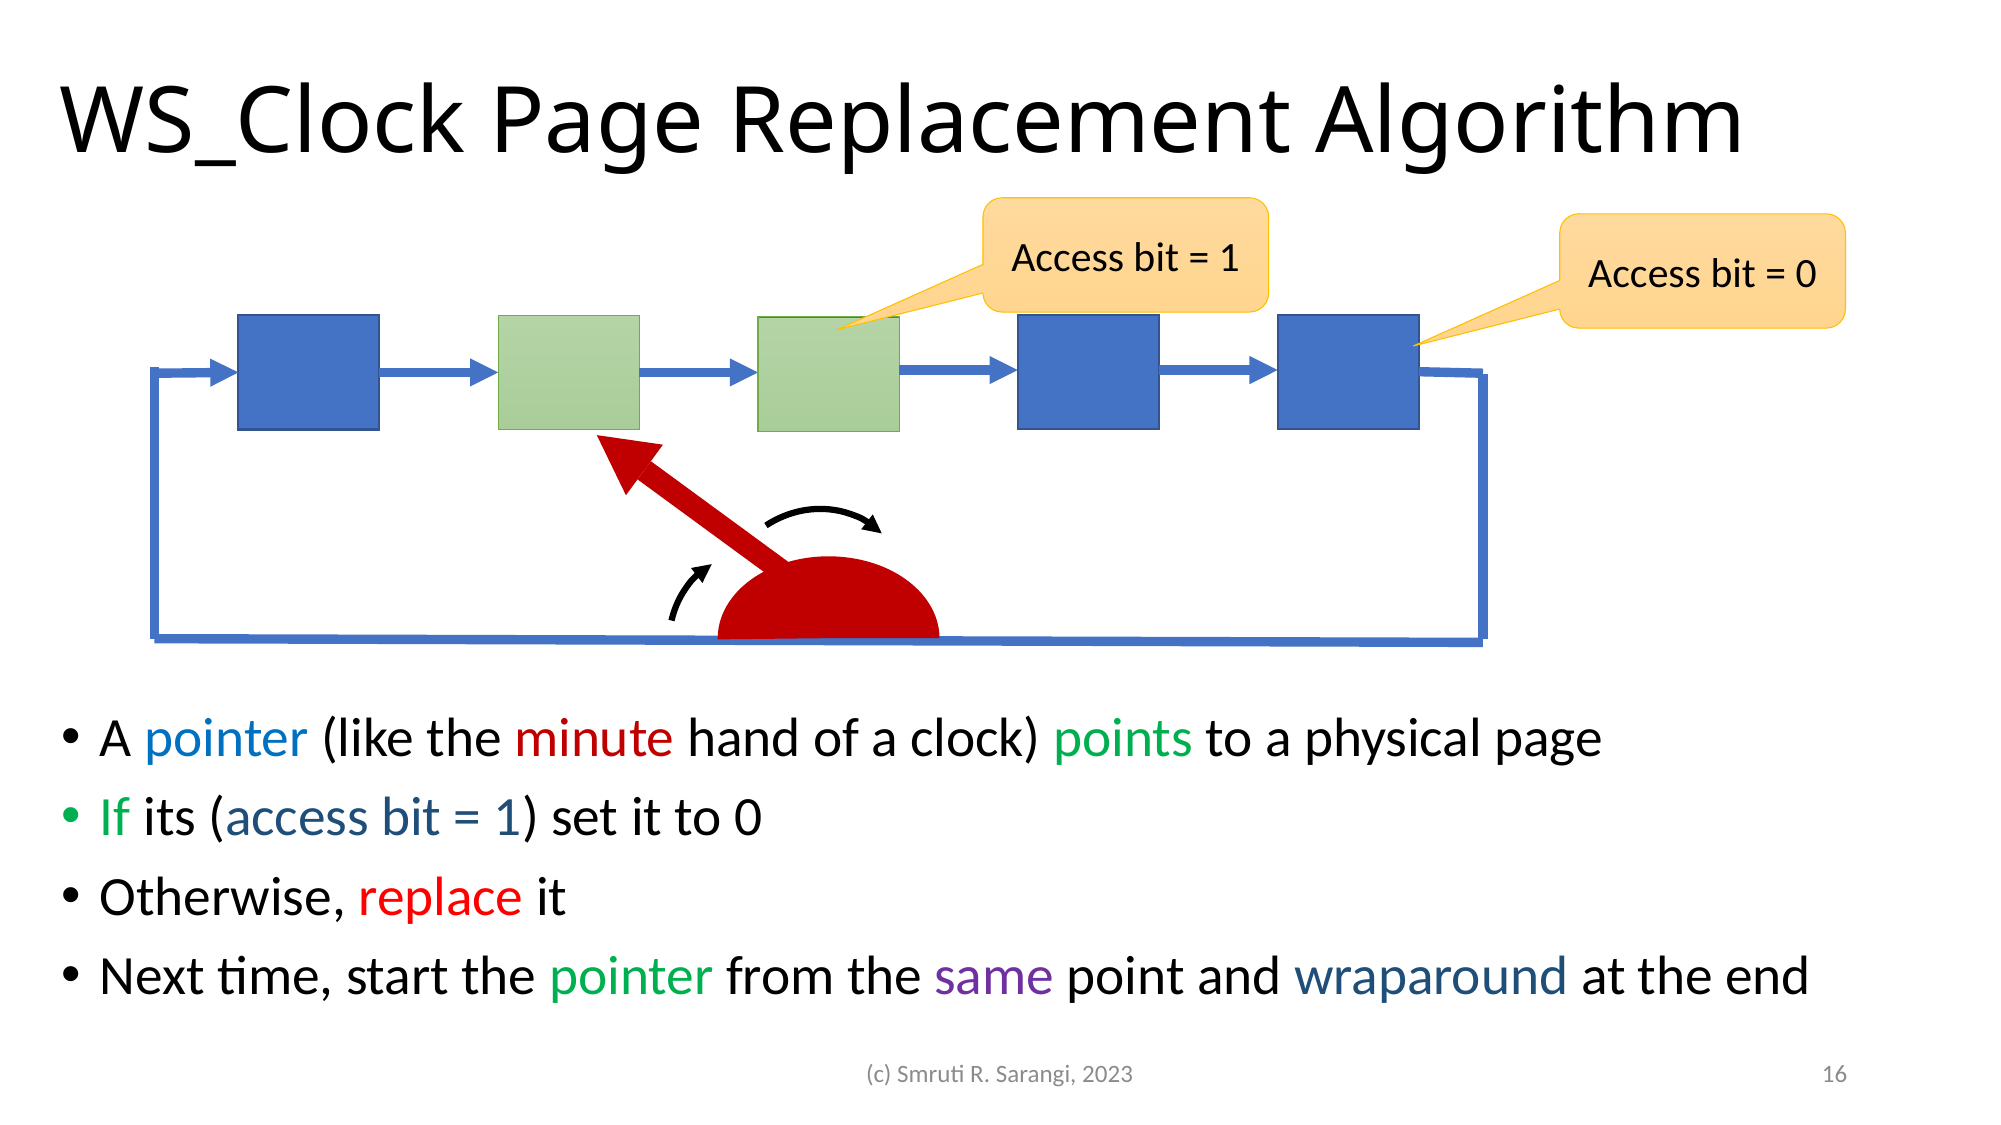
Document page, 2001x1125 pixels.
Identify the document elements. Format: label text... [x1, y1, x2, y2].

footer (c) Smruti R. Sarangi, 2023 [662, 1042, 1338, 1103]
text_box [154, 197, 1846, 743]
slide_number 16 [1412, 1042, 1863, 1103]
title WS_Clock Page Replacement Algorithm [44, 14, 1770, 233]
list A pointer (like the minute hand of a clock) points to a physical page If its (access bit = 1) set it to 0 Otherwise, replace it Next time, start the pointer from the same point and wraparound at the end [46, 701, 1852, 1032]
